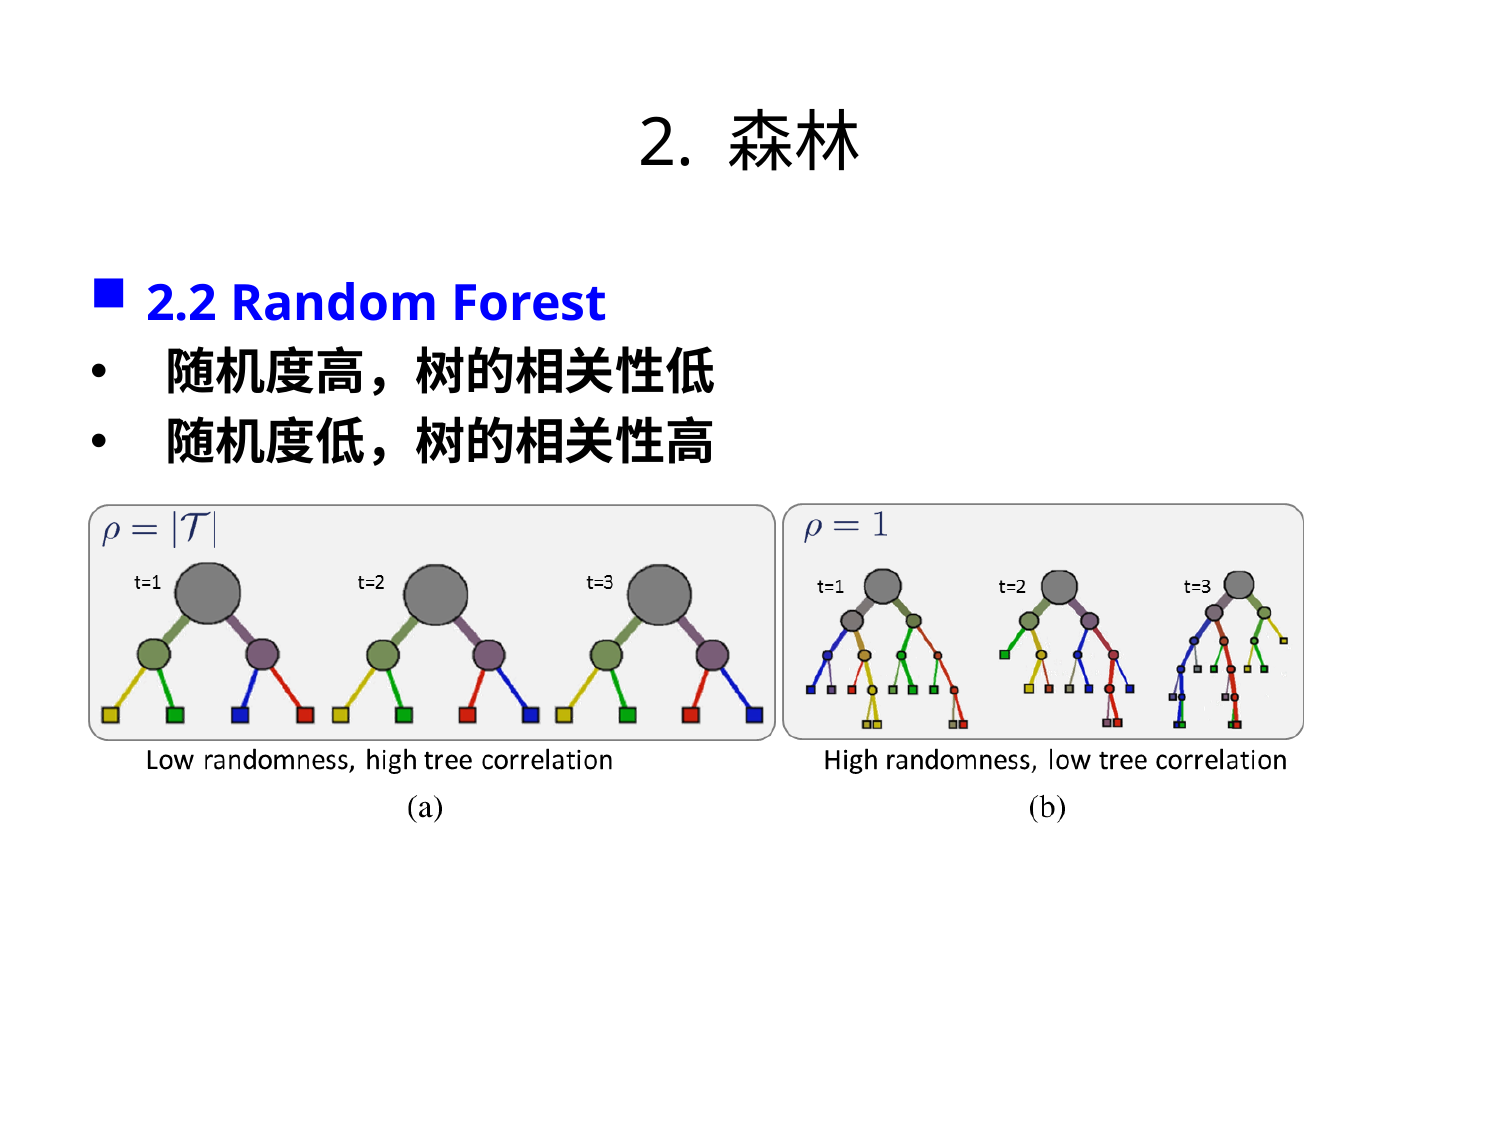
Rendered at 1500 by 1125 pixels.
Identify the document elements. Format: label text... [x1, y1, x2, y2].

title 2. 森林 [75, 45, 1425, 233]
list 2.2 Random Forest 随机度高，树的相关性低 随机度低，树的相关性高 [75, 262, 1425, 1005]
picture [88, 503, 1304, 823]
